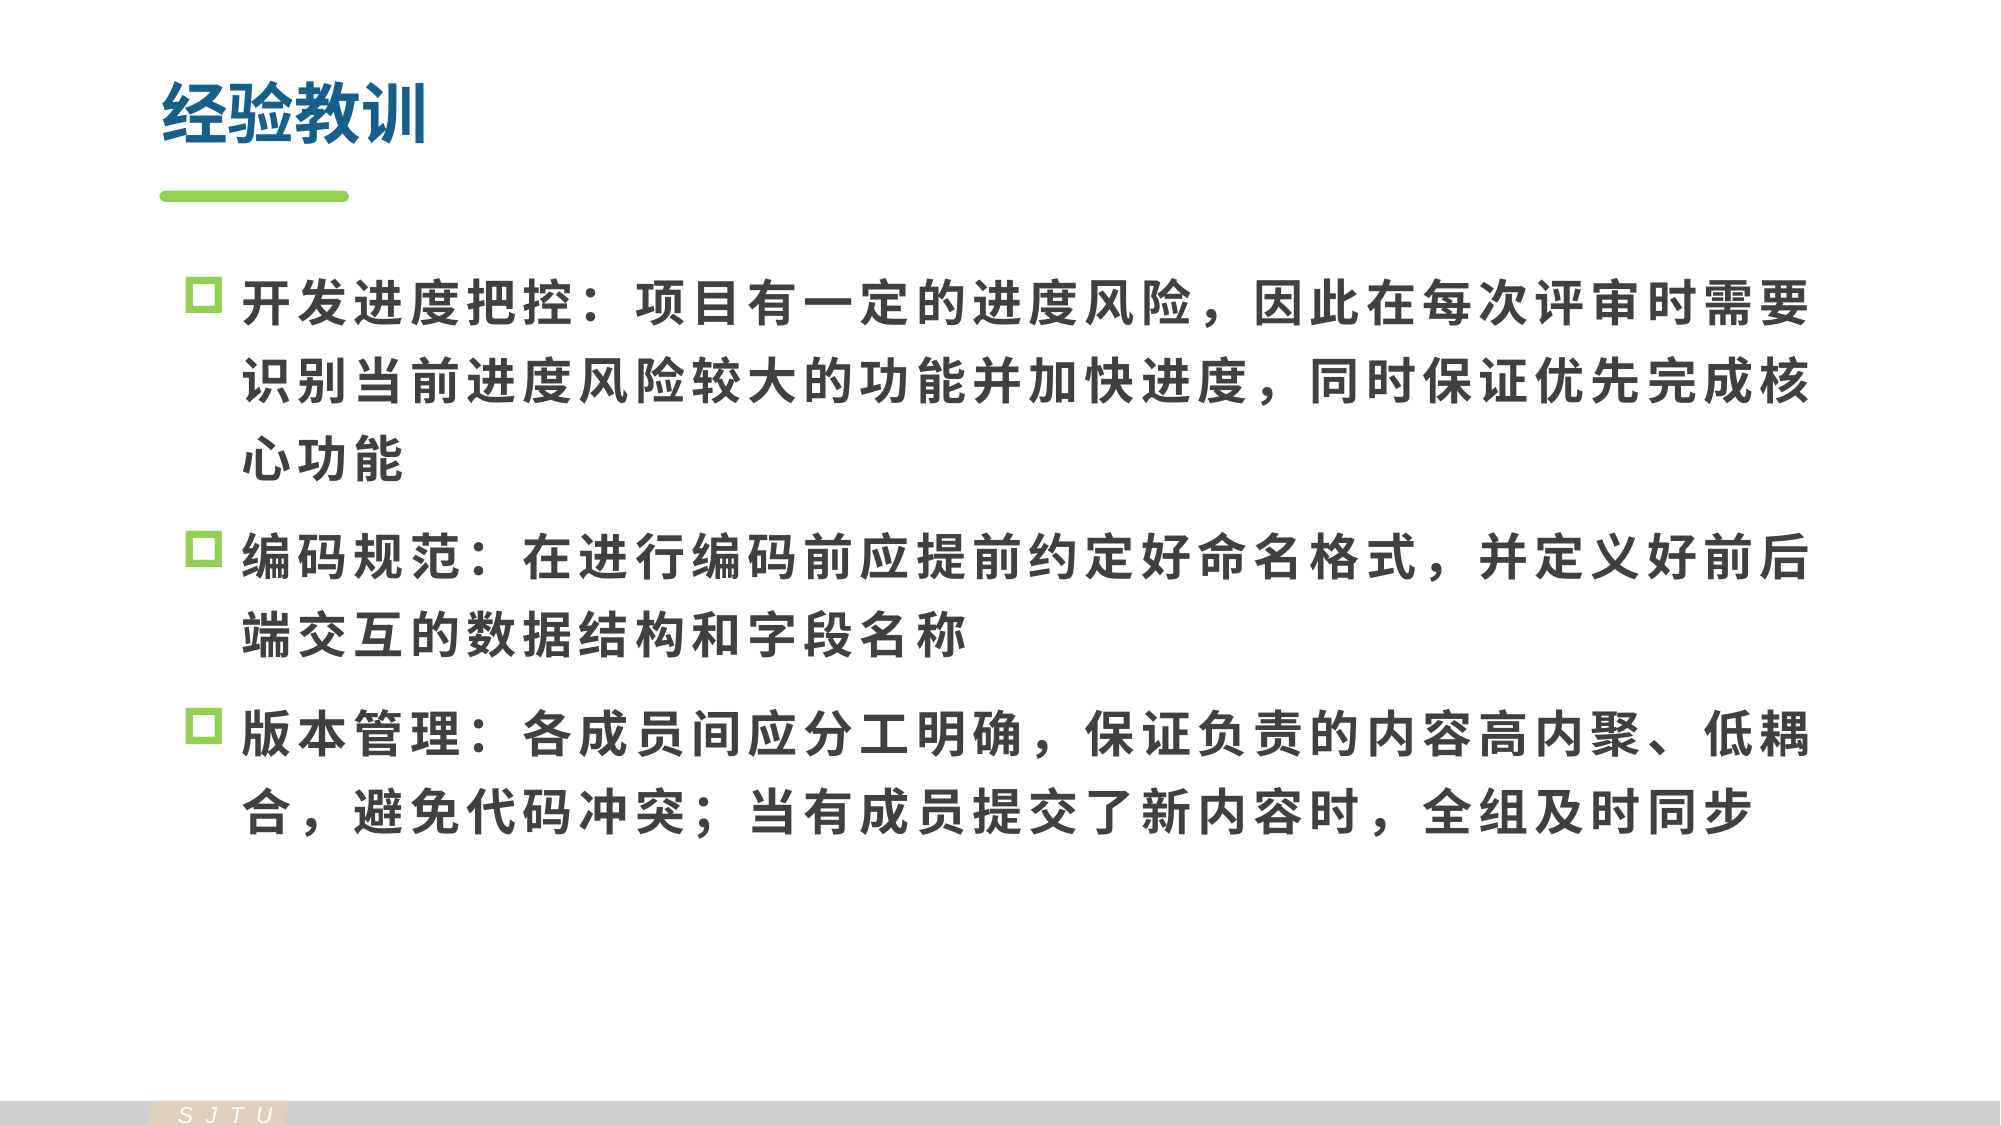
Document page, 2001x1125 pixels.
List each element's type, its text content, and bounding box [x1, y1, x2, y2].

list 经验教训 [146, 62, 1750, 161]
list 开发进度把控：项目有一定的进度风险，因此在每次评审时需要识别当前进度风险较大的功能并加快进度，同时保证优先完成核心功能 编码规范：在进行编码前应提前约定好命名格式，并定义好前后端交互的数据结构和字段名称 版本管理：各成员间应分工明确，保证负责的内容高内聚、低耦合，避免代码冲突；当有成员提交了新内容时，全组及时同步 [166, 245, 1873, 949]
